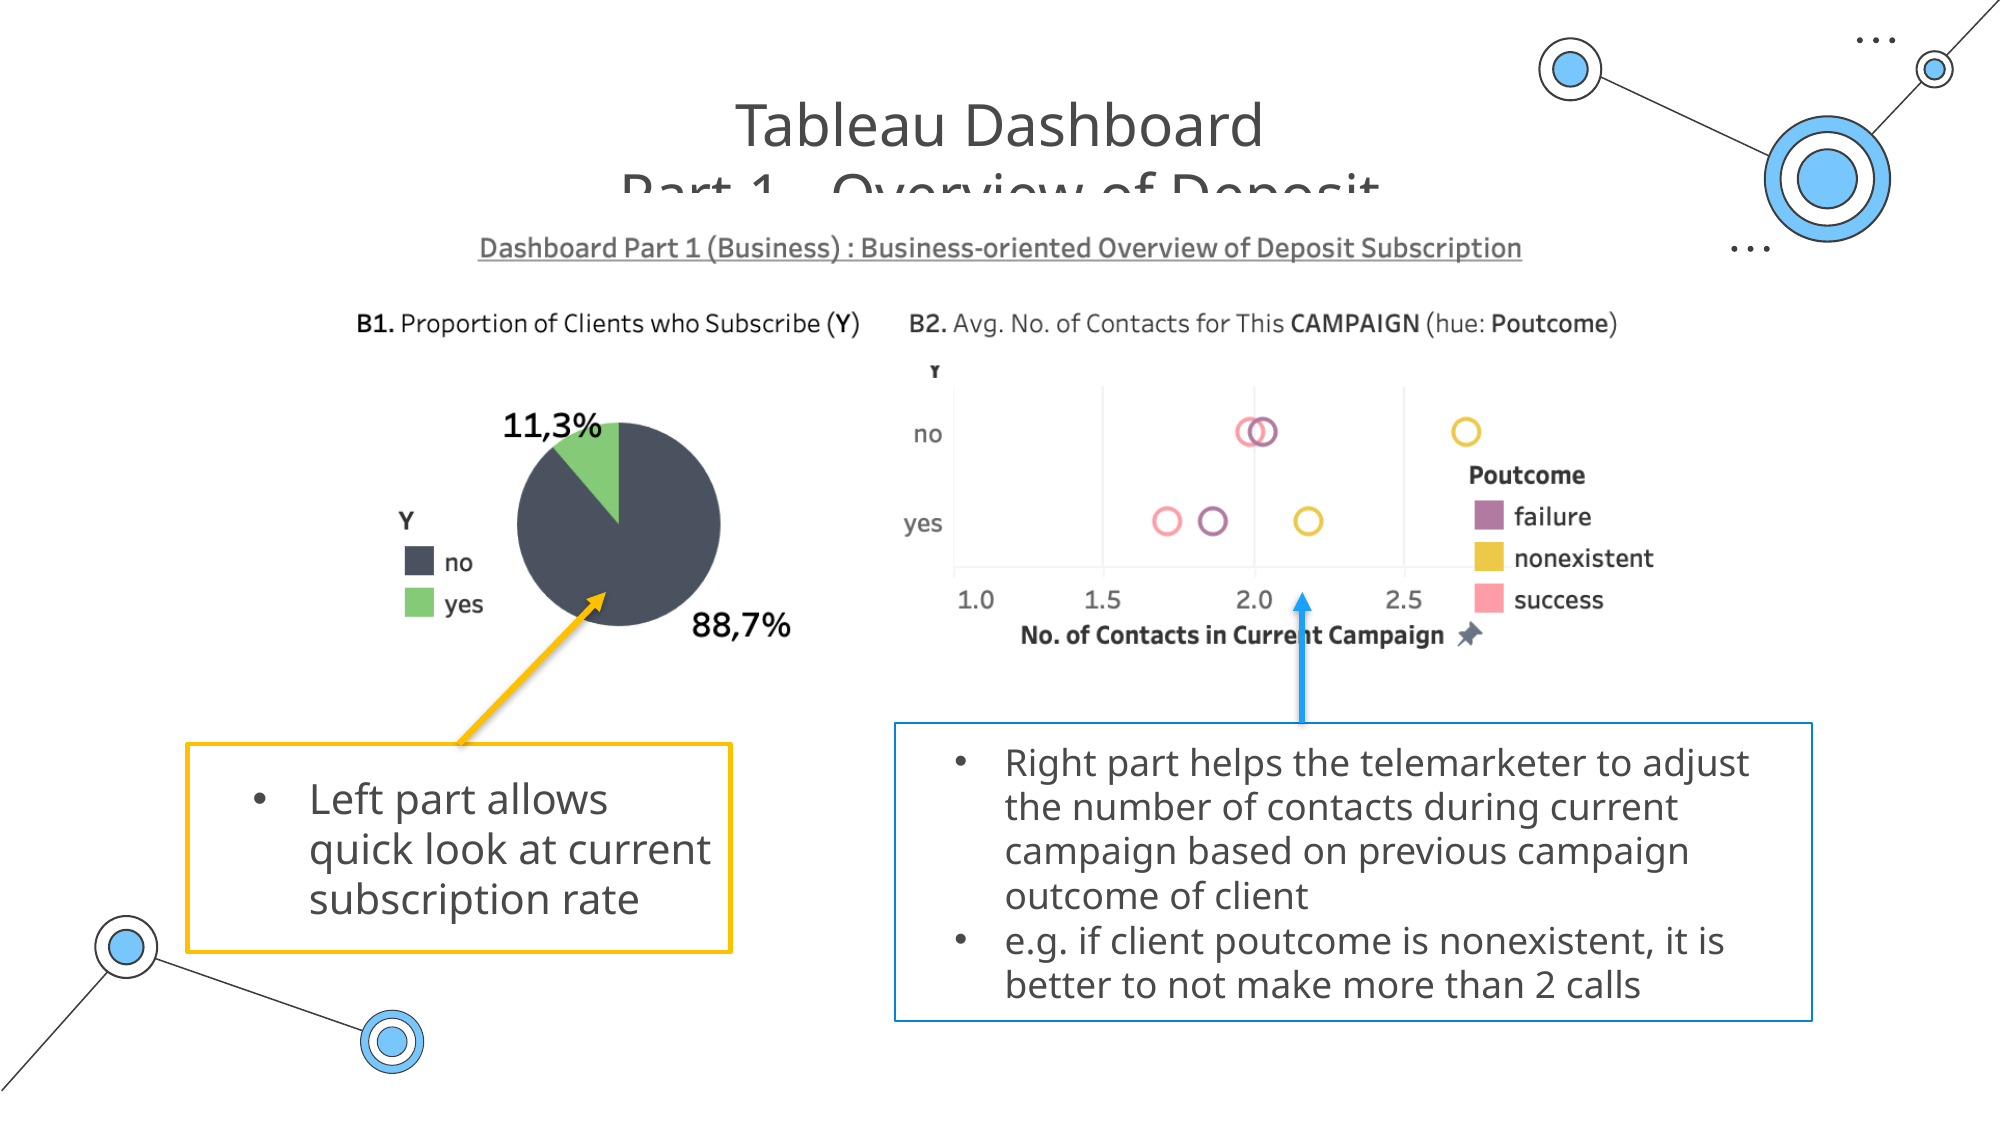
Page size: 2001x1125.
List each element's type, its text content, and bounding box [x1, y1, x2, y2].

list Right part helps the telemarketer to adjust the number of contacts during current campaign based on previous campaign outcome of client e.g. if client poutcome is nonexistent, it is better to not make more than 2 calls [894, 723, 1813, 1022]
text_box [458, 591, 607, 745]
picture [328, 193, 1672, 681]
title Tableau Dashboard Part 1 - Overview of Deposit Subscription [458, 129, 1541, 191]
text_box Left part allows quick look at current subscription rate [187, 743, 731, 953]
